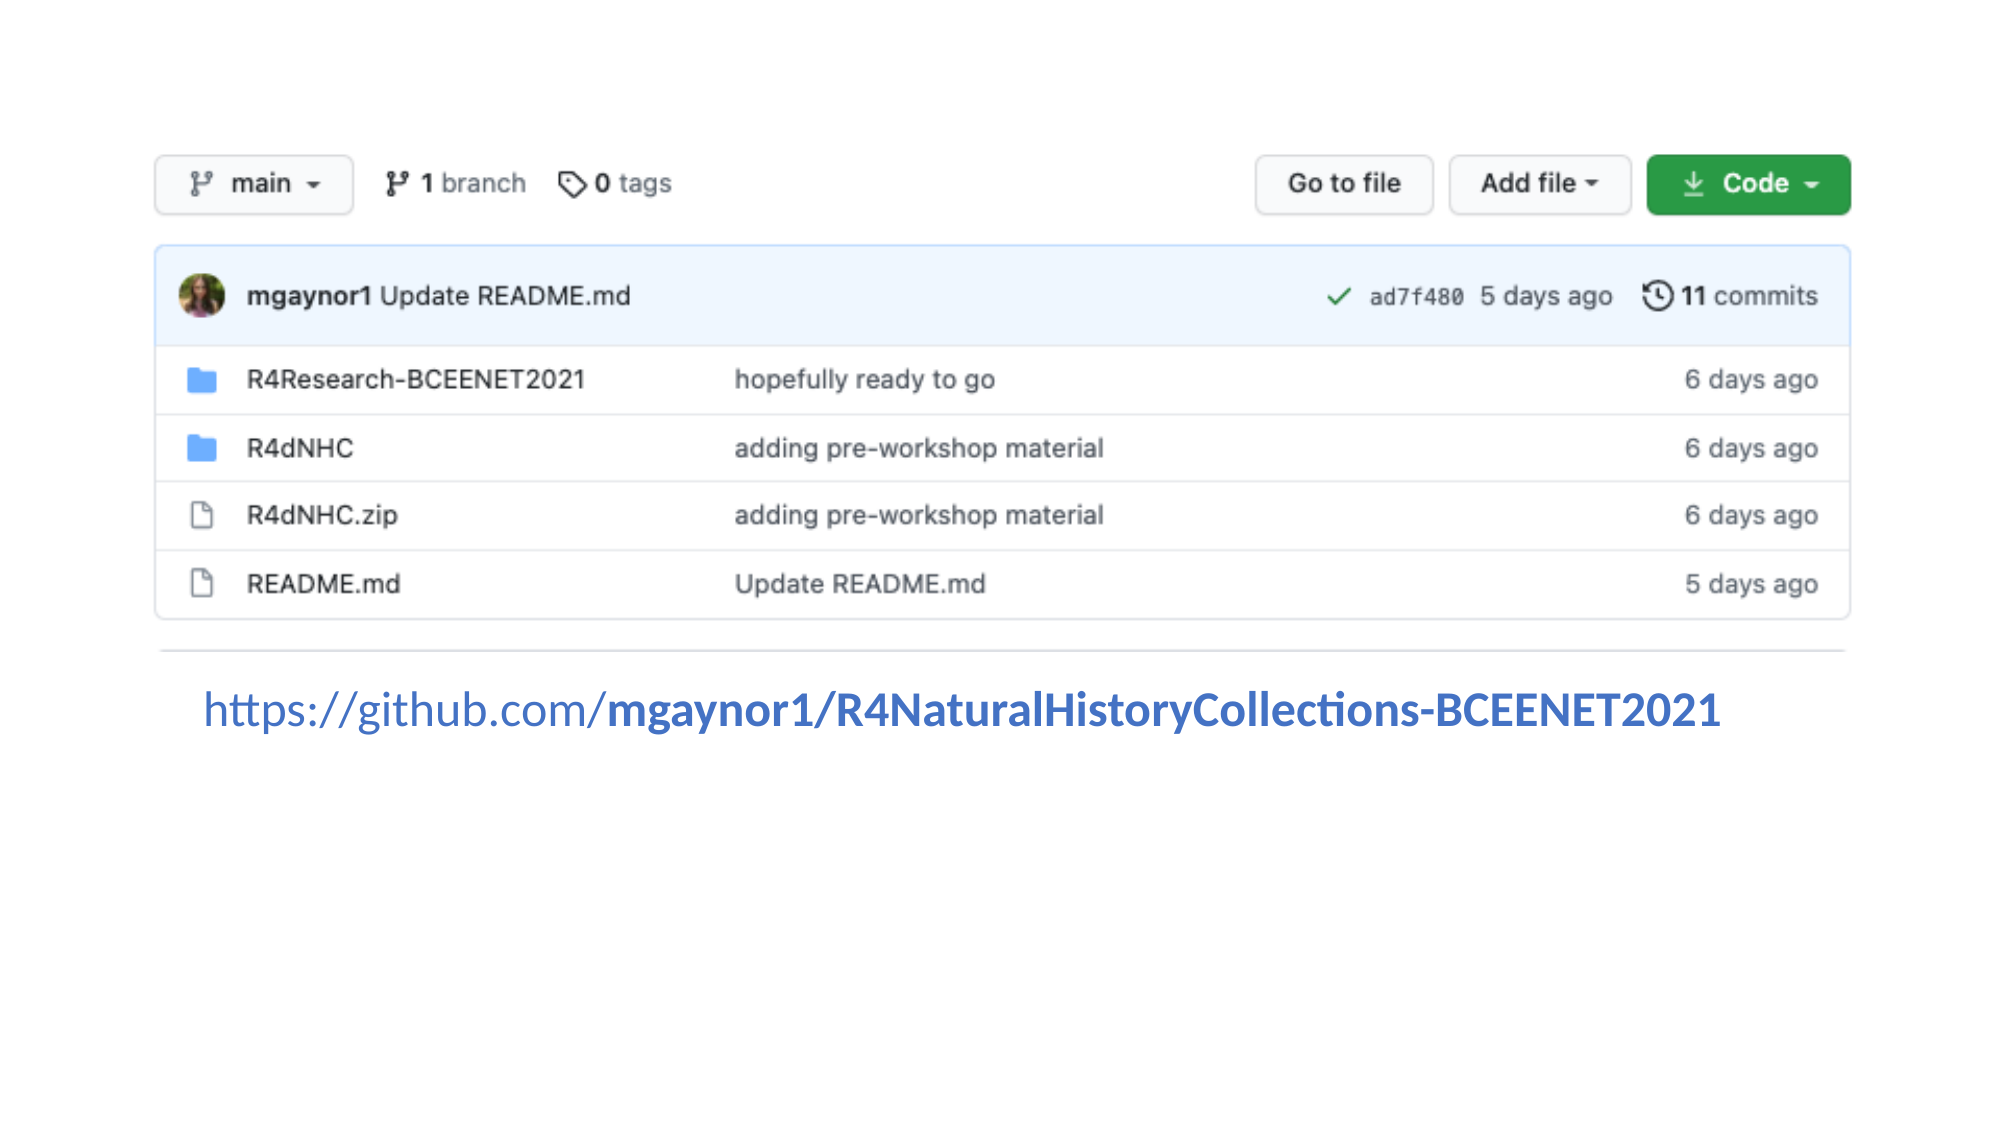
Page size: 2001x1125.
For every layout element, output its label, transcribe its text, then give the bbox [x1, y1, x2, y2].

text_box https://github.com/mgaynor1/R4NaturalHistoryCollections-BCEENET2021 [188, 668, 1812, 744]
picture [142, 105, 1858, 652]
